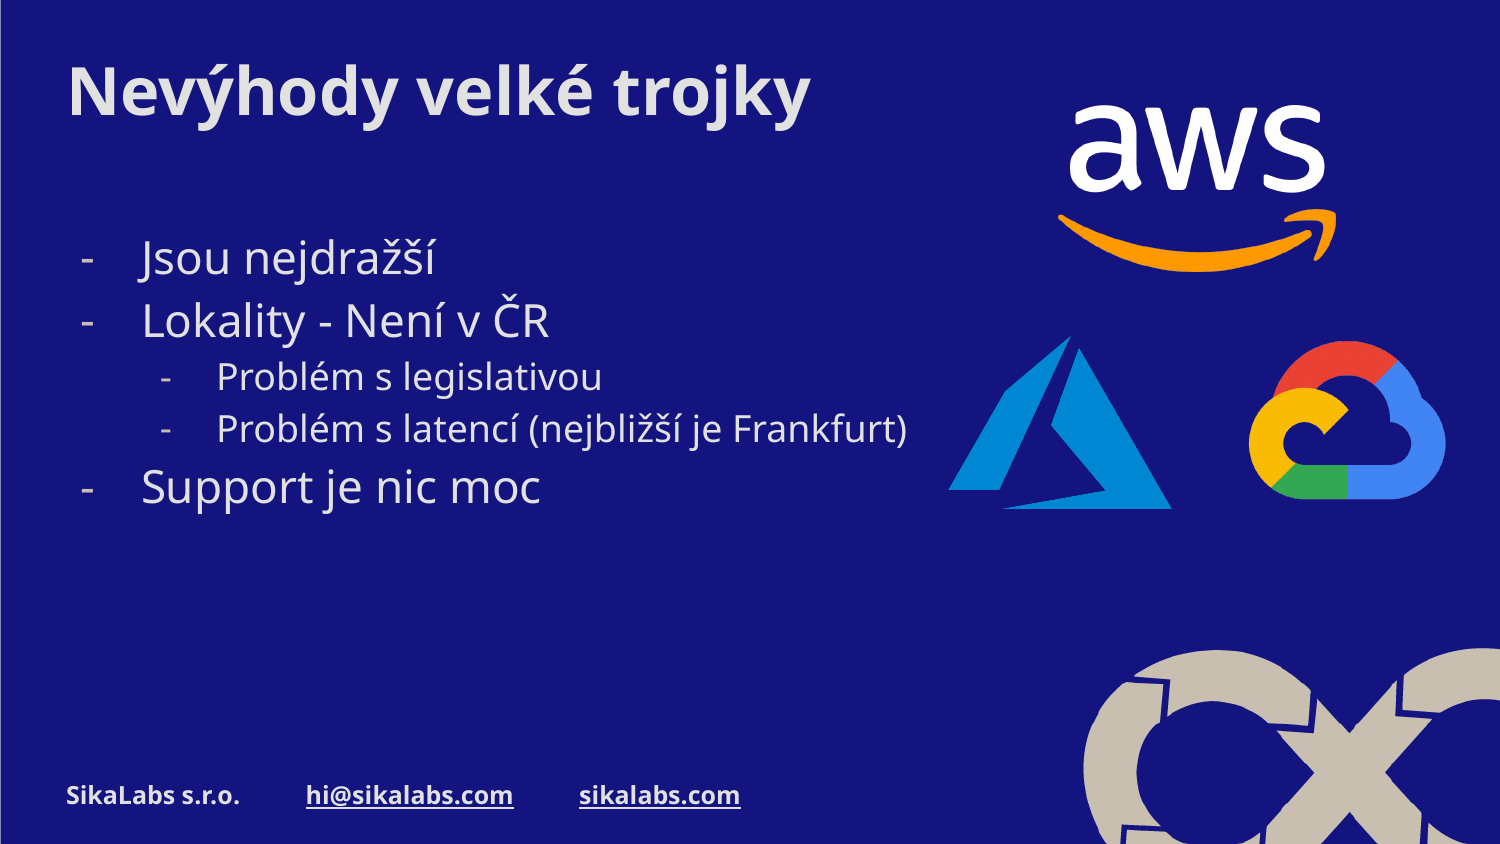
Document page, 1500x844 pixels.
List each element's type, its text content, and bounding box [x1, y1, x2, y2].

picture [0, 0, 1500, 844]
title Nevýhody velké trojky [51, 33, 1449, 128]
list Jsou nejdražší Lokality - Není v ČR Problém s legislativou Problém s latencí (nejbližší je Frankfurt) Support je nic moc [51, 205, 1437, 688]
